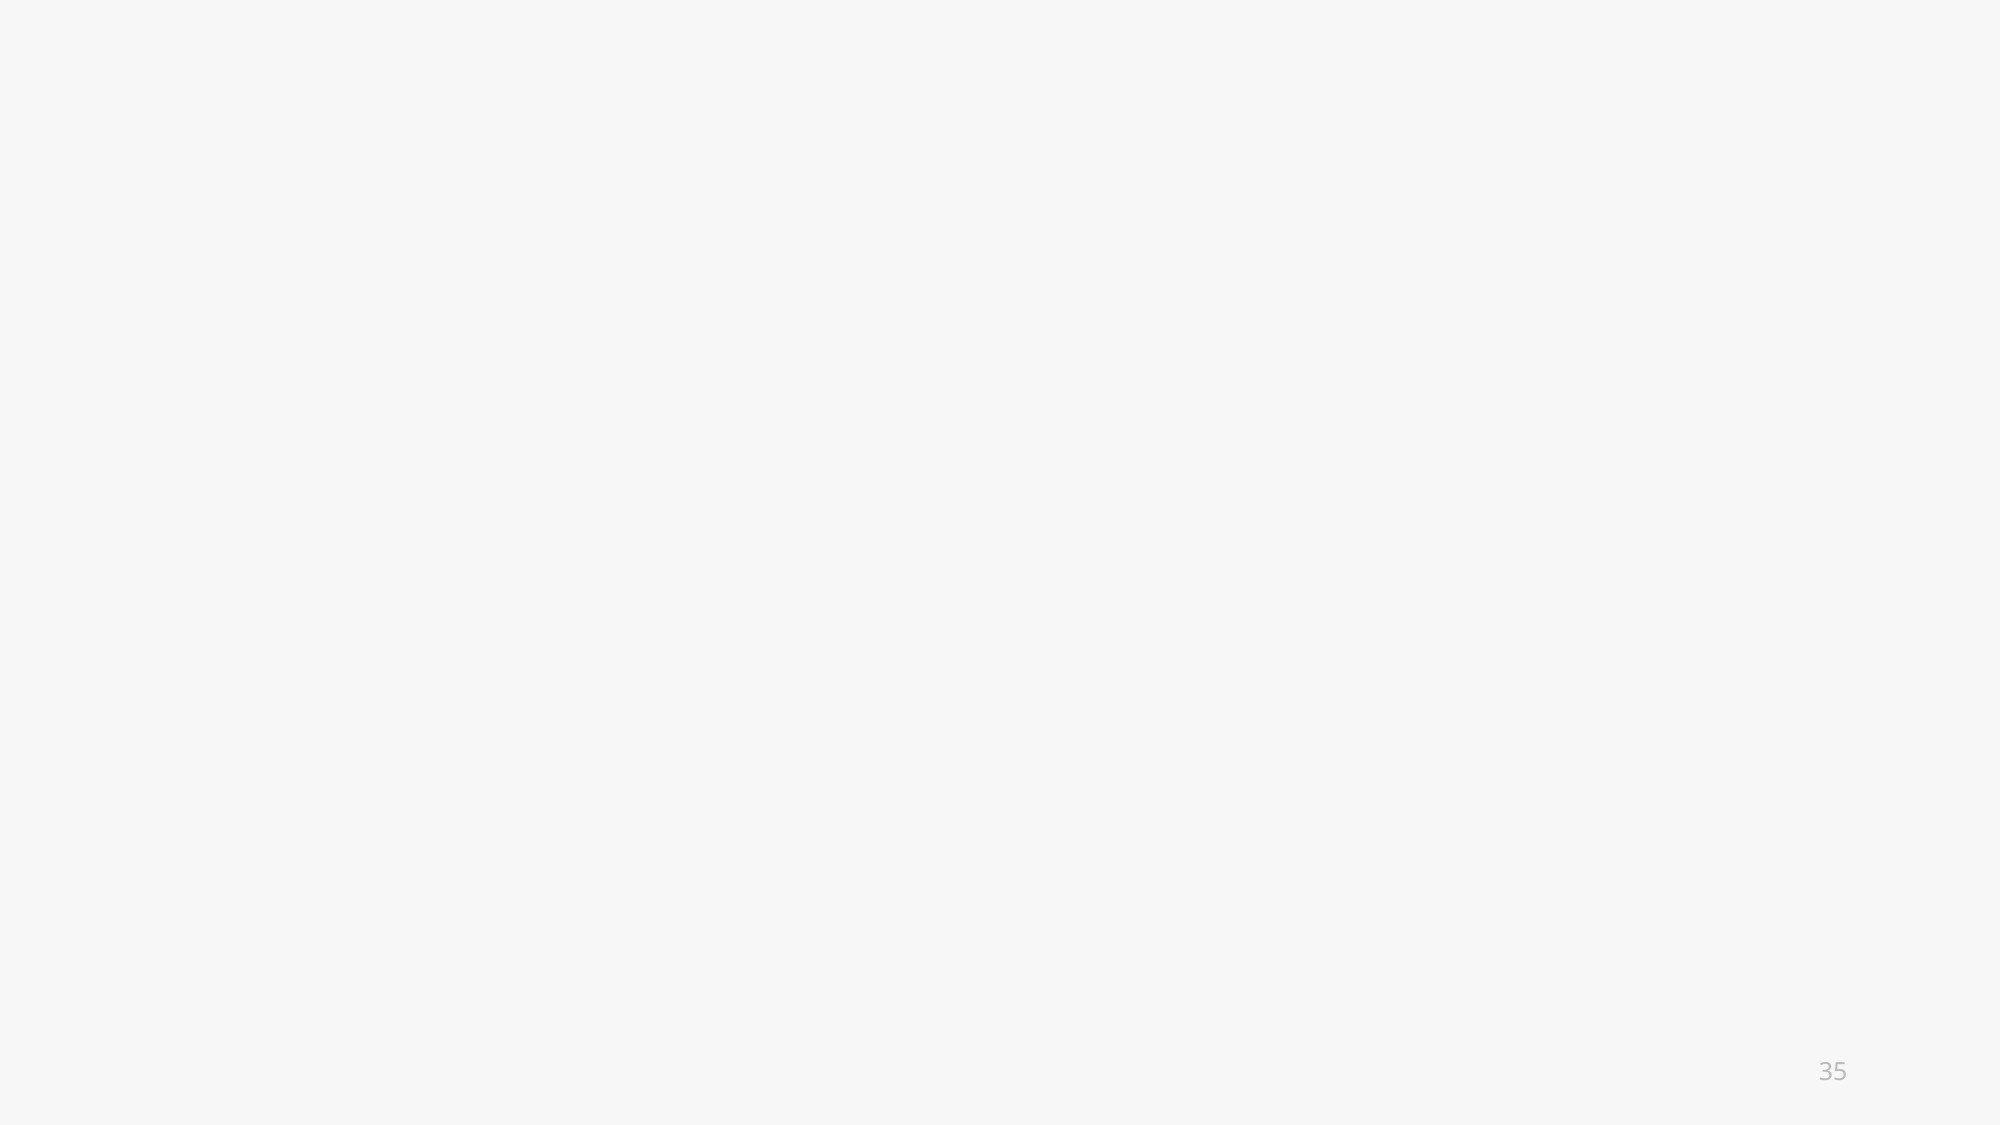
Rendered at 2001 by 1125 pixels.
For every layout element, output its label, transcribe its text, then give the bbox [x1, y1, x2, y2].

slide_number 35 [1412, 1042, 1863, 1103]
